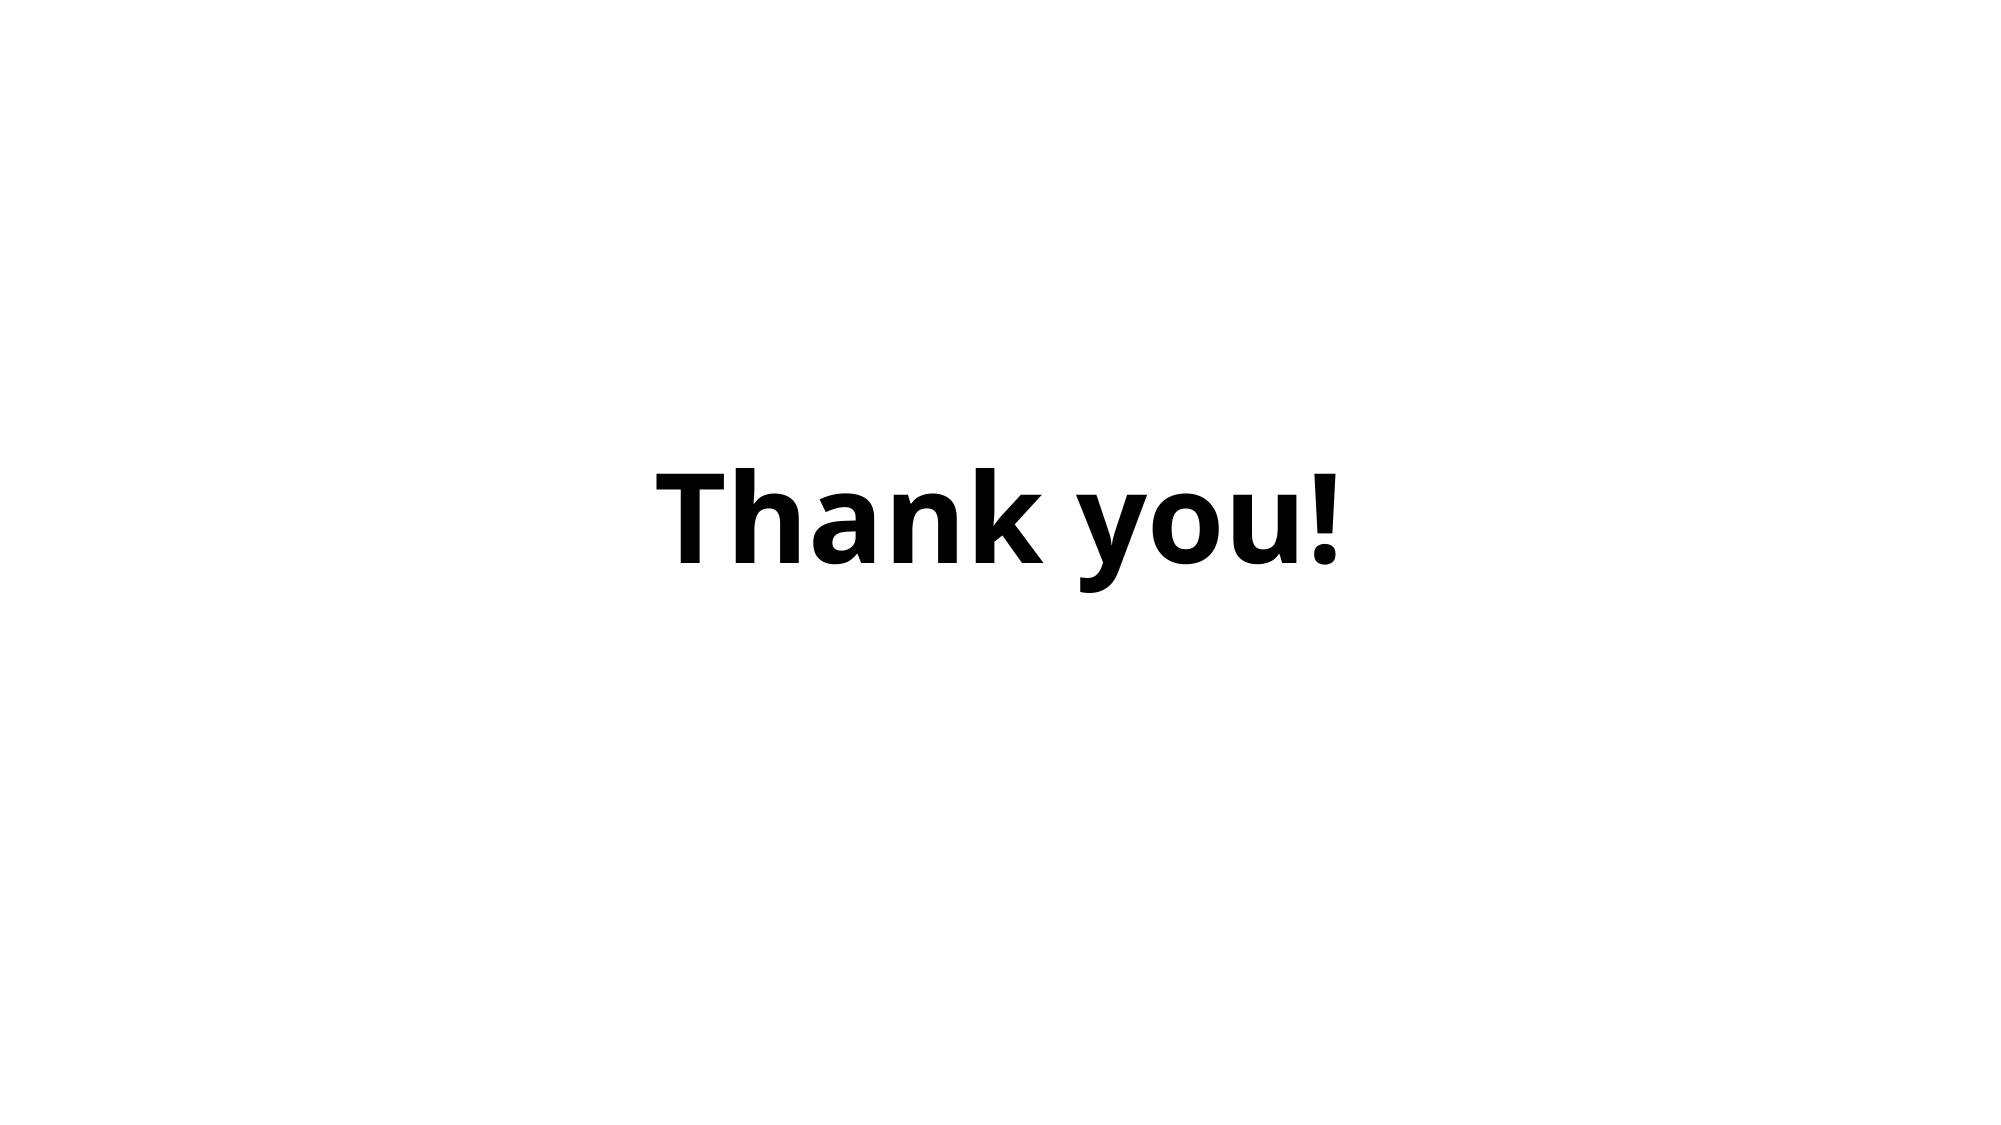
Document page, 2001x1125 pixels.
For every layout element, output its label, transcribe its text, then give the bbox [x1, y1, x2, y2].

title Thank you! [136, 280, 1862, 749]
